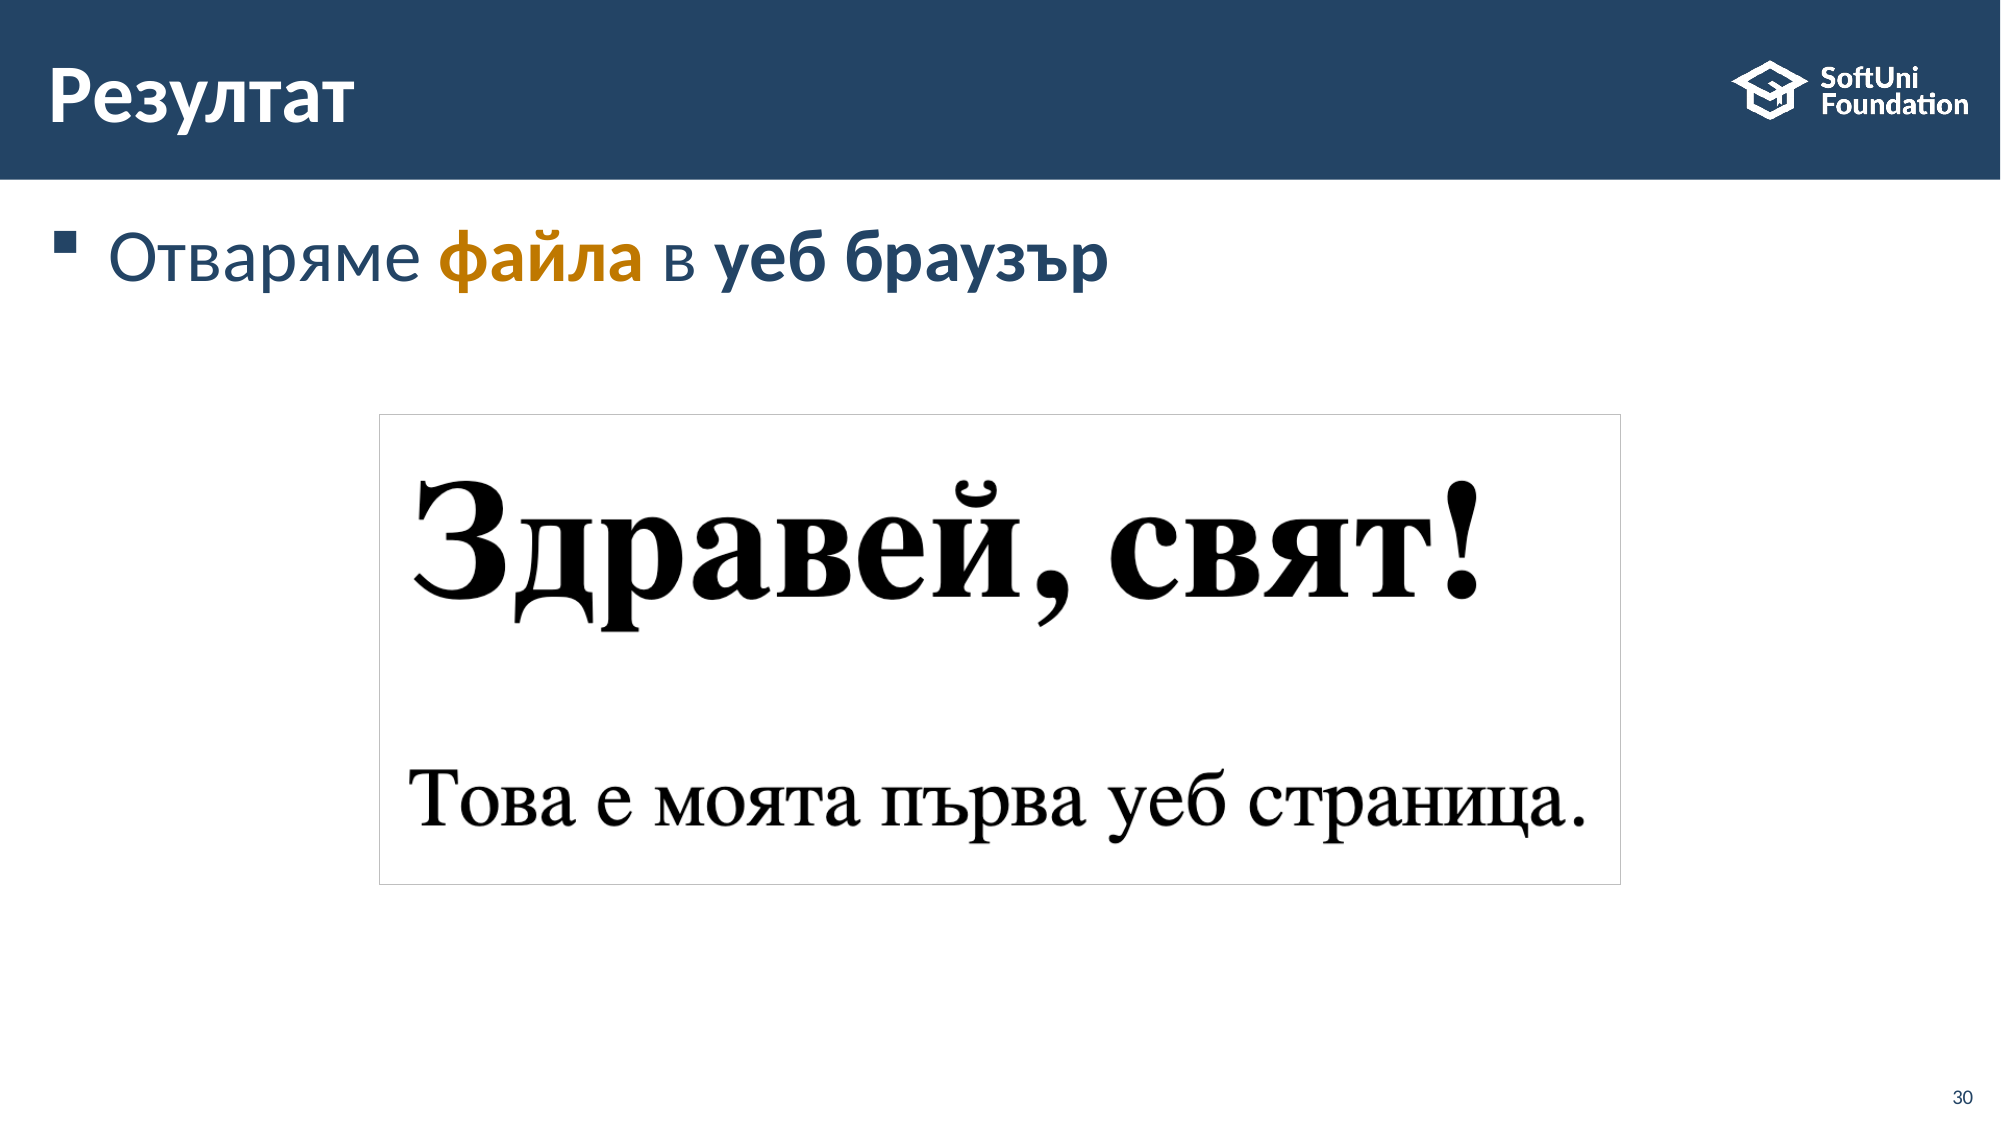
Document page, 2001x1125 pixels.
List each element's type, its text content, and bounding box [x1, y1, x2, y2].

list Отваряме файла в уеб браузър [31, 196, 1970, 1104]
title Резултат [31, 16, 1716, 162]
picture [378, 414, 1622, 885]
slide_number 30 [1927, 1067, 1989, 1117]
picture [1731, 60, 1968, 120]
